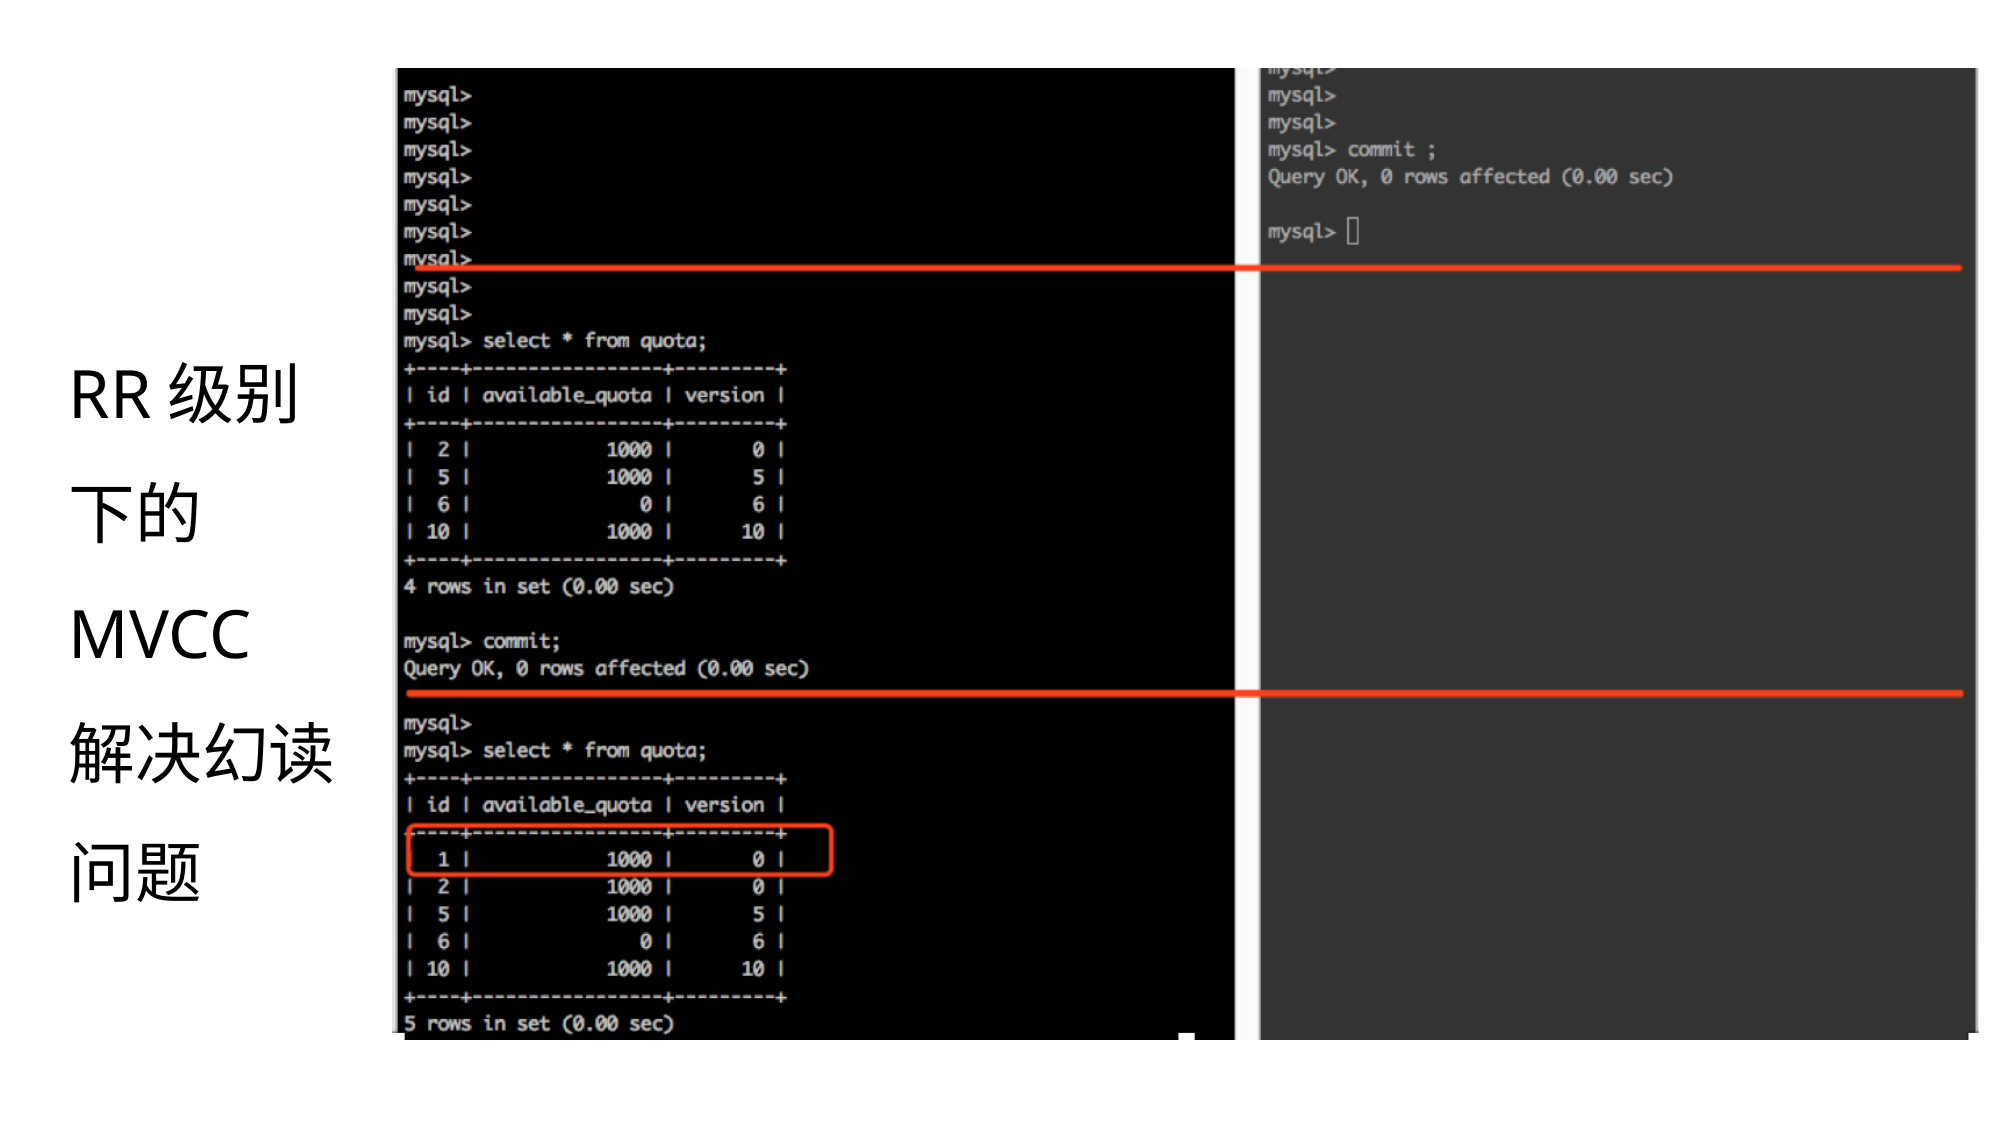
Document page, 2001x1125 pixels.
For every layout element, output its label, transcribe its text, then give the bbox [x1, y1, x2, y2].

text_box RR级别下的MVCC 解决幻读问题 [53, 304, 375, 919]
picture [392, 68, 1979, 1040]
